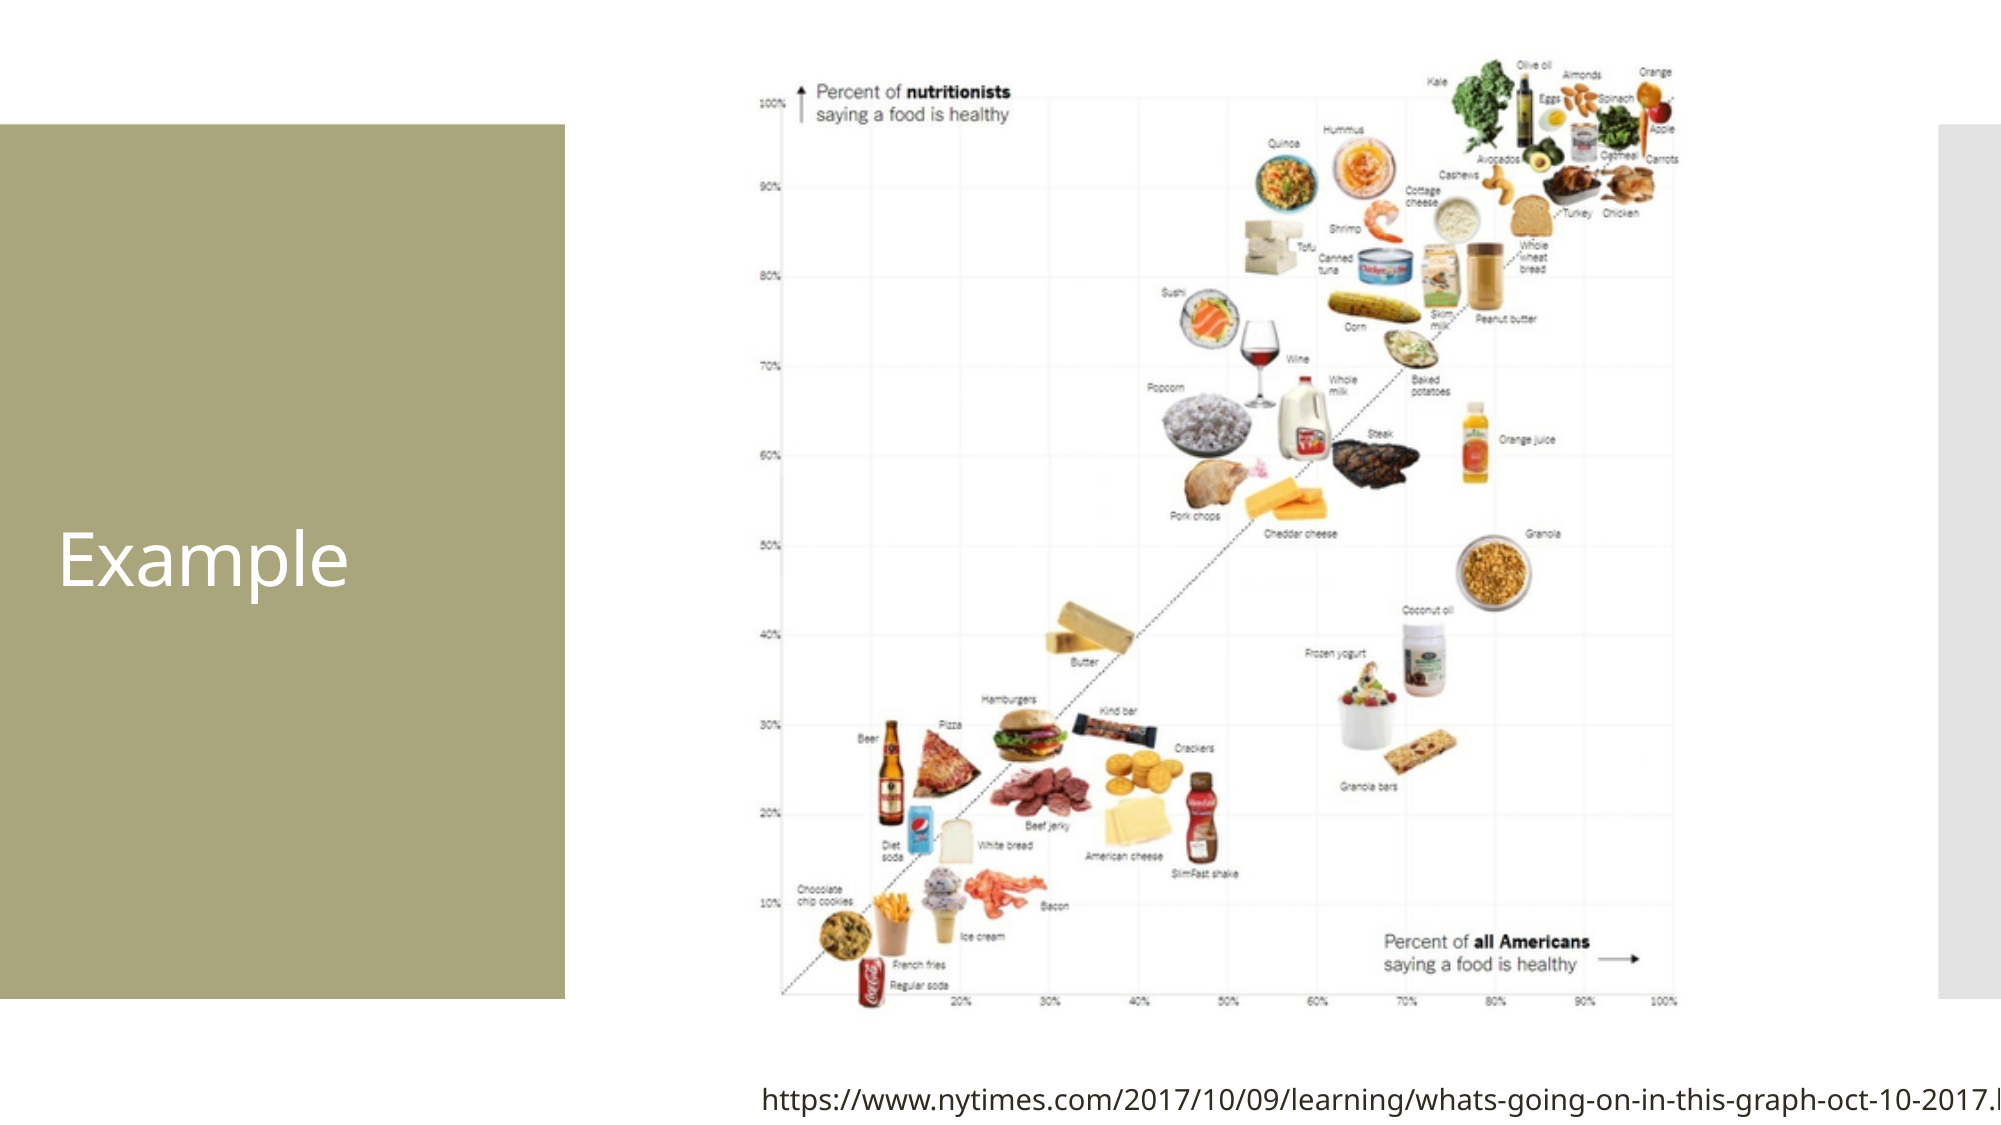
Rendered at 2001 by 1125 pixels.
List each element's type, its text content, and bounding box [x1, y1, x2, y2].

picture [699, 34, 1770, 1024]
text_box https://www.nytimes.com/2017/10/09/learning/whats-going-on-in-this-graph-oct-10-2017.html [746, 1073, 2000, 1124]
title Example [41, 184, 525, 940]
